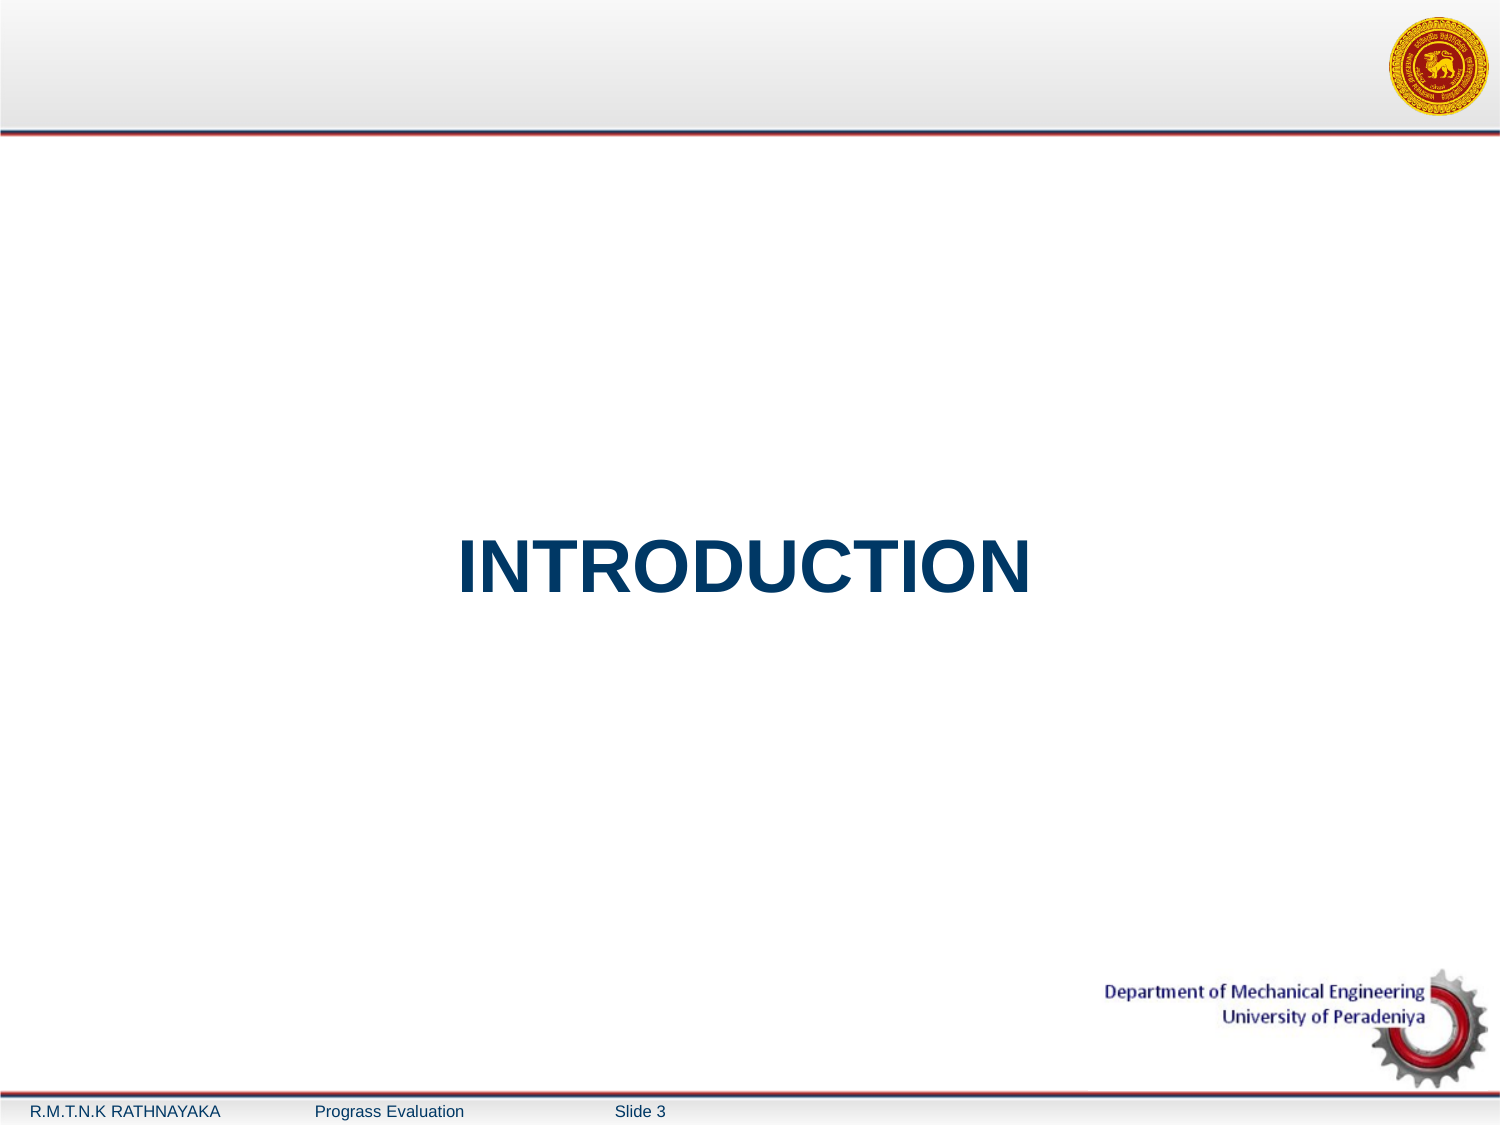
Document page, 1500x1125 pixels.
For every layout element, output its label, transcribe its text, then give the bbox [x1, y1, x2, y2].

title INTRODUCTION [442, 515, 1128, 610]
picture [0, 0, 1500, 137]
picture [0, 965, 1500, 1125]
